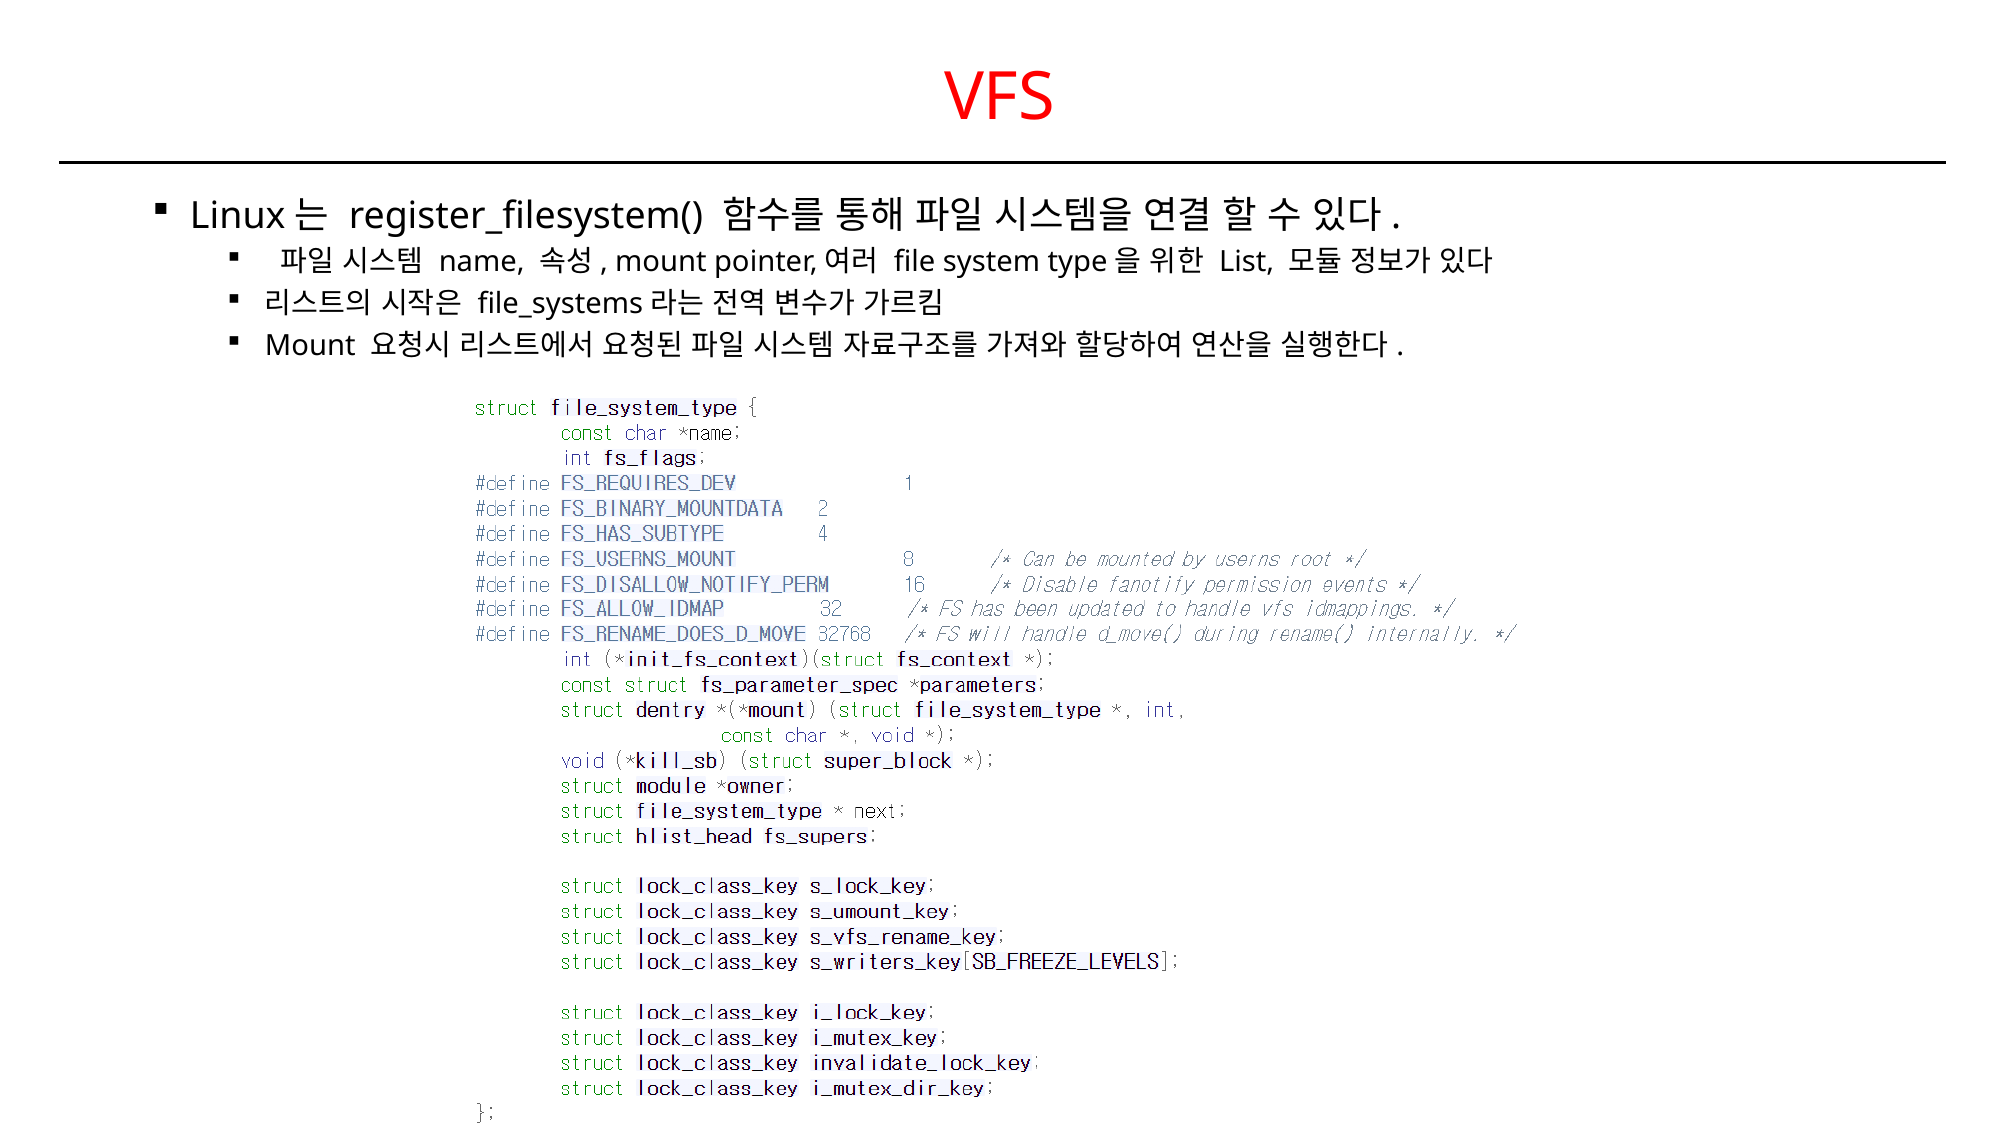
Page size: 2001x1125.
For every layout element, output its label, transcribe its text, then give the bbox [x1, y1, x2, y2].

list Linux는 register_filesystem() 함수를 통해 파일 시스템을 연결 할 수 있다. 파일 시스템 name, 속성, mount pointer,여러 file system type을 위한 List, 모듈 정보가 있다 리스트의 시작은 file_systems라는 전역 변수가 가르킴 Mount 요청시 리스트에서 요청된 파일 시스템 자료구조를 가져와 할당하여 연산을 실행한다. [137, 188, 1863, 978]
picture [459, 382, 1541, 1125]
title VFS [137, 42, 1863, 153]
